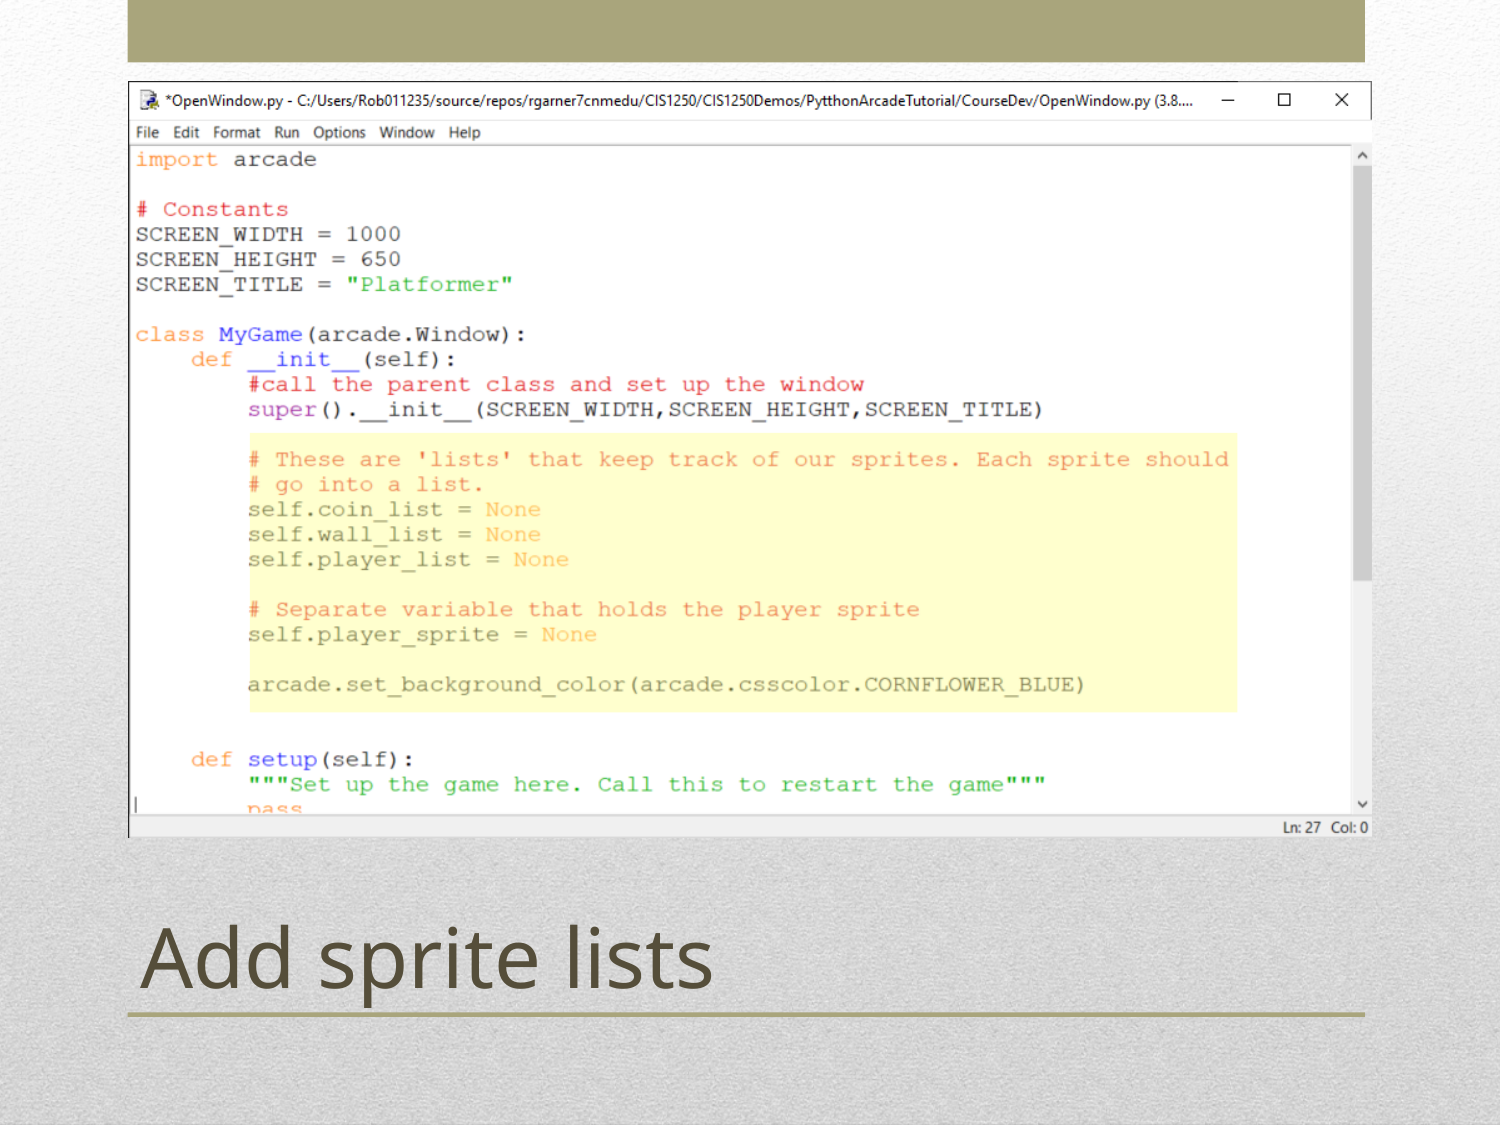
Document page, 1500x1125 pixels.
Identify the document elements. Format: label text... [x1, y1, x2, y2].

title Add sprite lists [125, 859, 1238, 1013]
picture [127, 80, 1372, 839]
